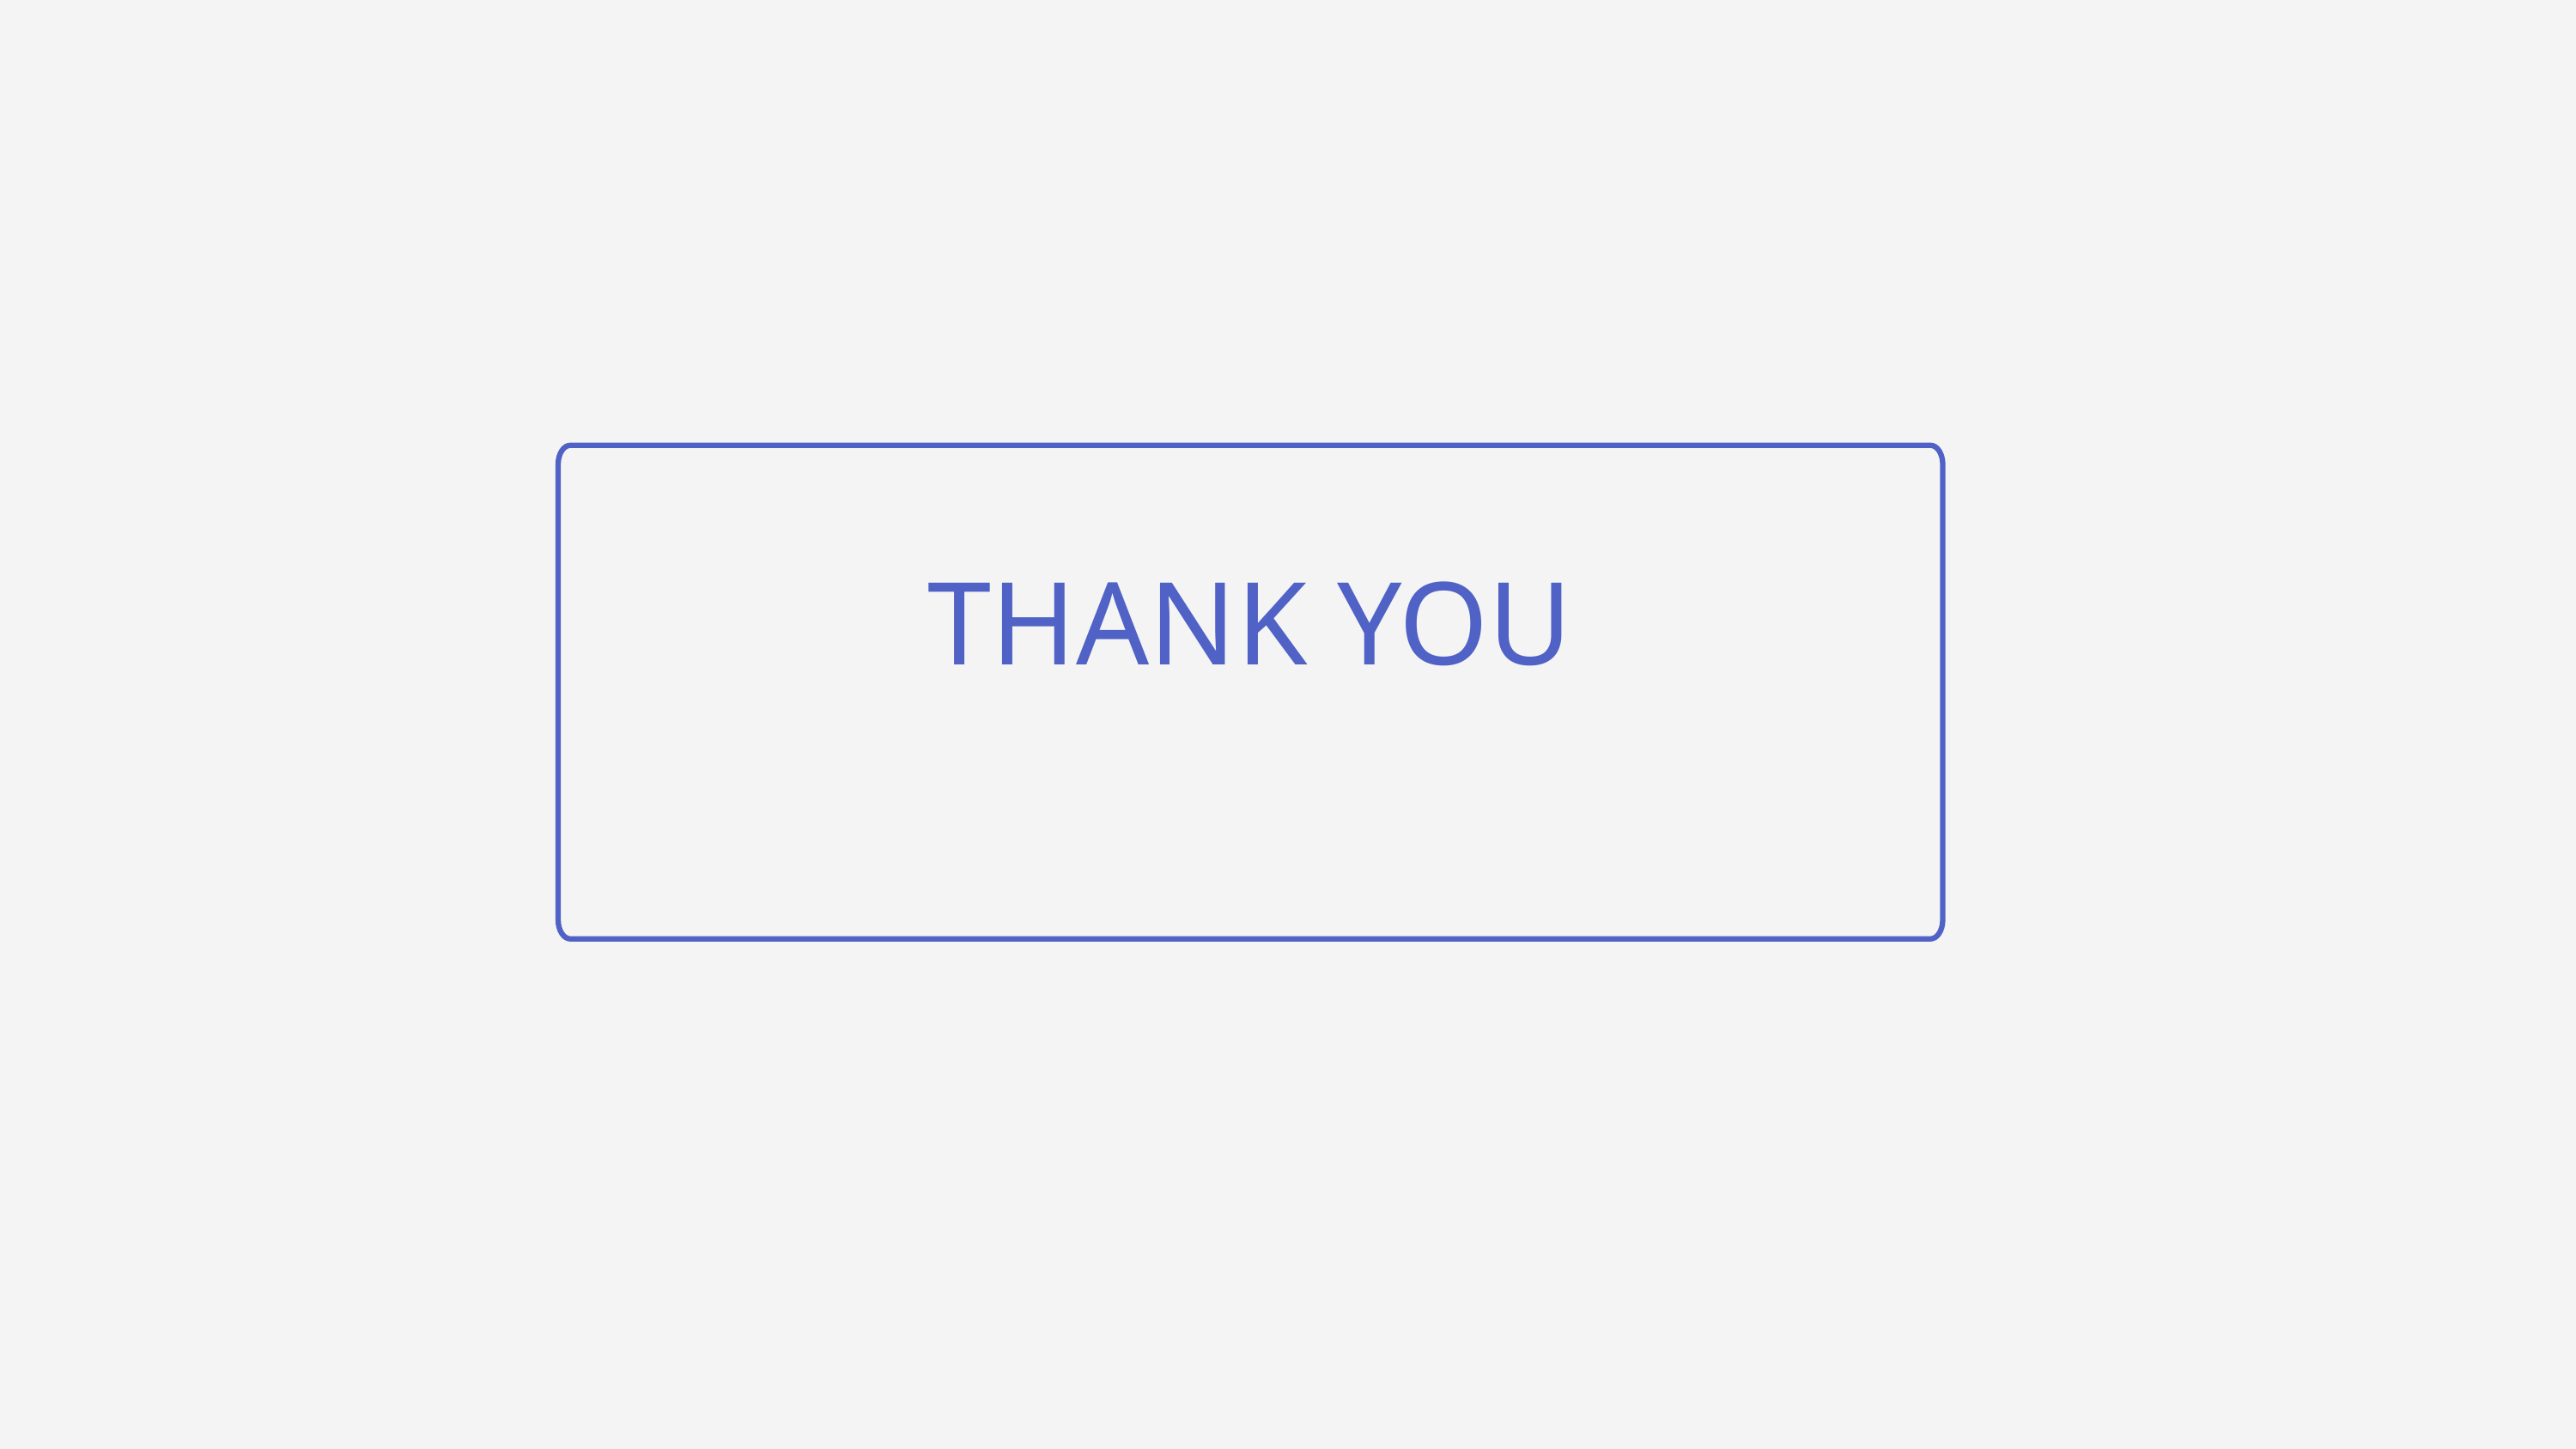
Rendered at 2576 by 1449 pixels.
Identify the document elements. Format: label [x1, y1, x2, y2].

text_box [557, 445, 1943, 939]
